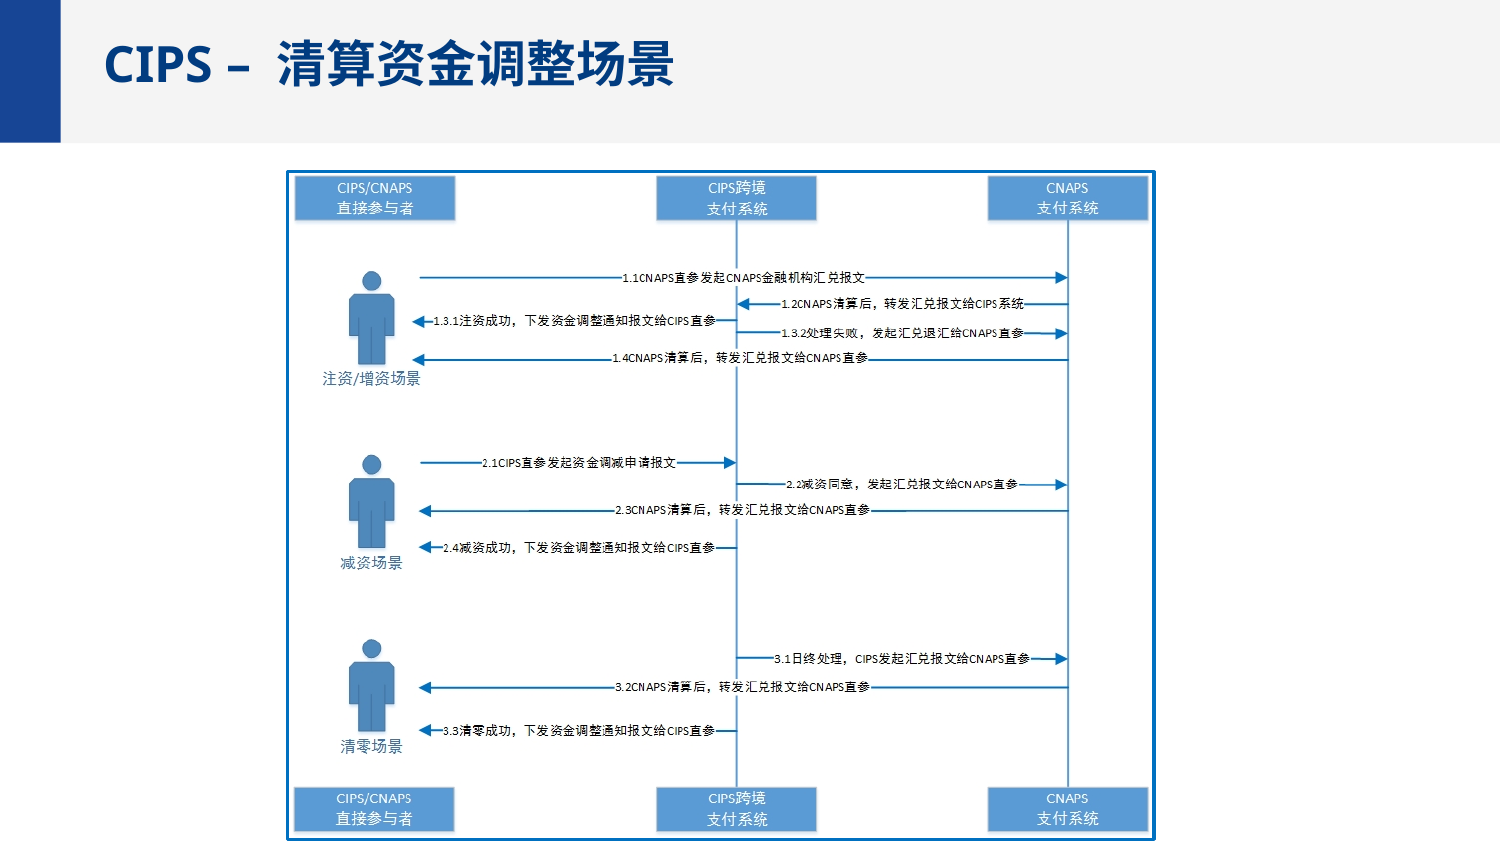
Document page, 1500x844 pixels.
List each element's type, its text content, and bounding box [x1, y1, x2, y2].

picture [289, 173, 1153, 839]
text_box CIPS – 清算资金调整场景 [88, 20, 1052, 105]
